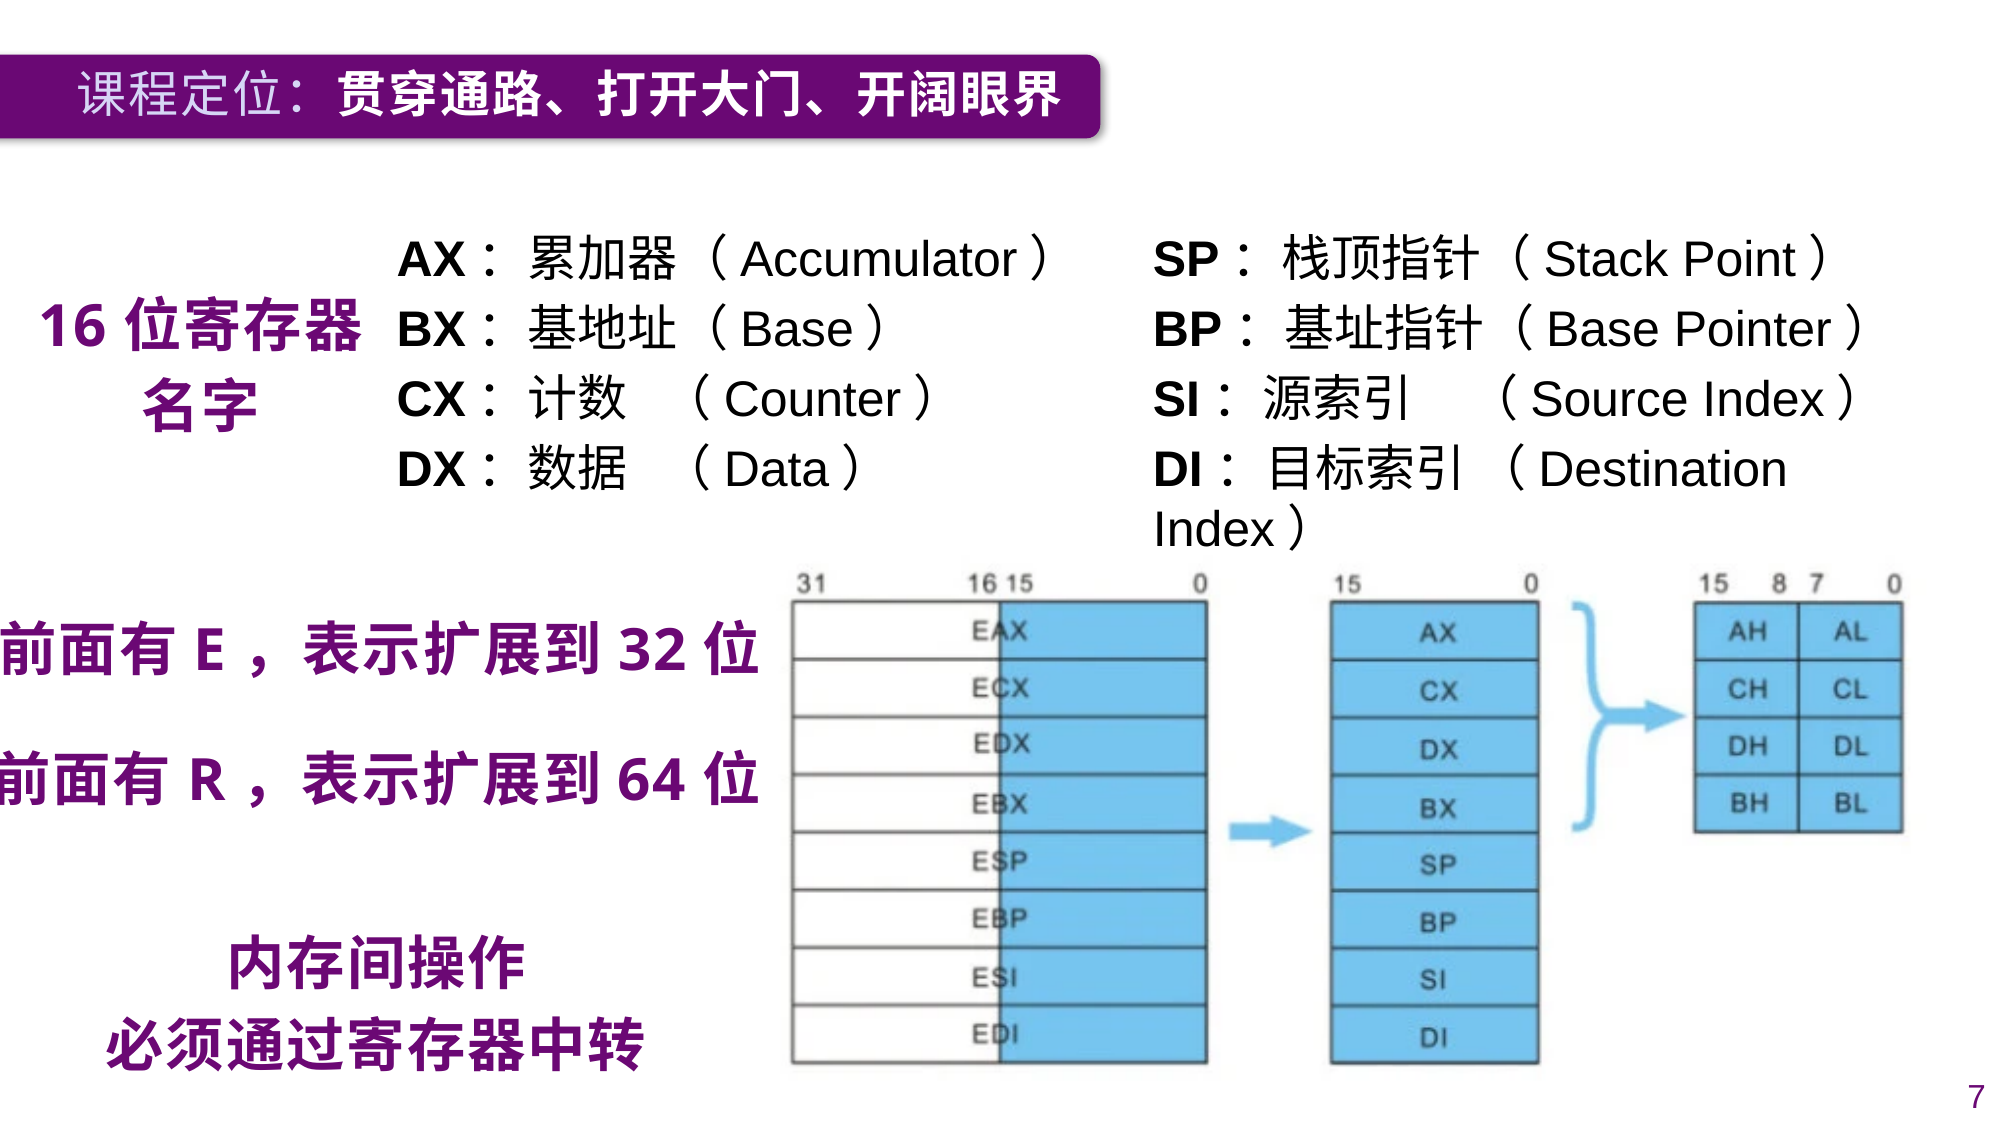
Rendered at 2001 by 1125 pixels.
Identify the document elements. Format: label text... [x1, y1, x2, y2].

text_box [0, 54, 1101, 139]
text_box 前面有E，表示扩展到32位 [0, 603, 750, 692]
text_box 16位寄存器 名字 [22, 278, 379, 449]
text_box AX：累加器（Accumulator） BX：基地址（Base） CX：计数 （Counter） DX：数据 （Data） SP：栈顶指针（Stack Point） BP：基址指针（Base Pointer） SI：源索引 （Source Index） DI：目标索引 （Destination Index） [380, 217, 1926, 559]
picture [756, 545, 1934, 1091]
text_box 前面有R，表示扩展到64位 [0, 732, 750, 821]
text_box 内存间操作 必须通过寄存器中转 [89, 917, 663, 1088]
text_box 课程定位：贯穿通路、打开大门、开阔眼界 [61, 54, 1089, 138]
slide_number 7 [1918, 1065, 2000, 1125]
